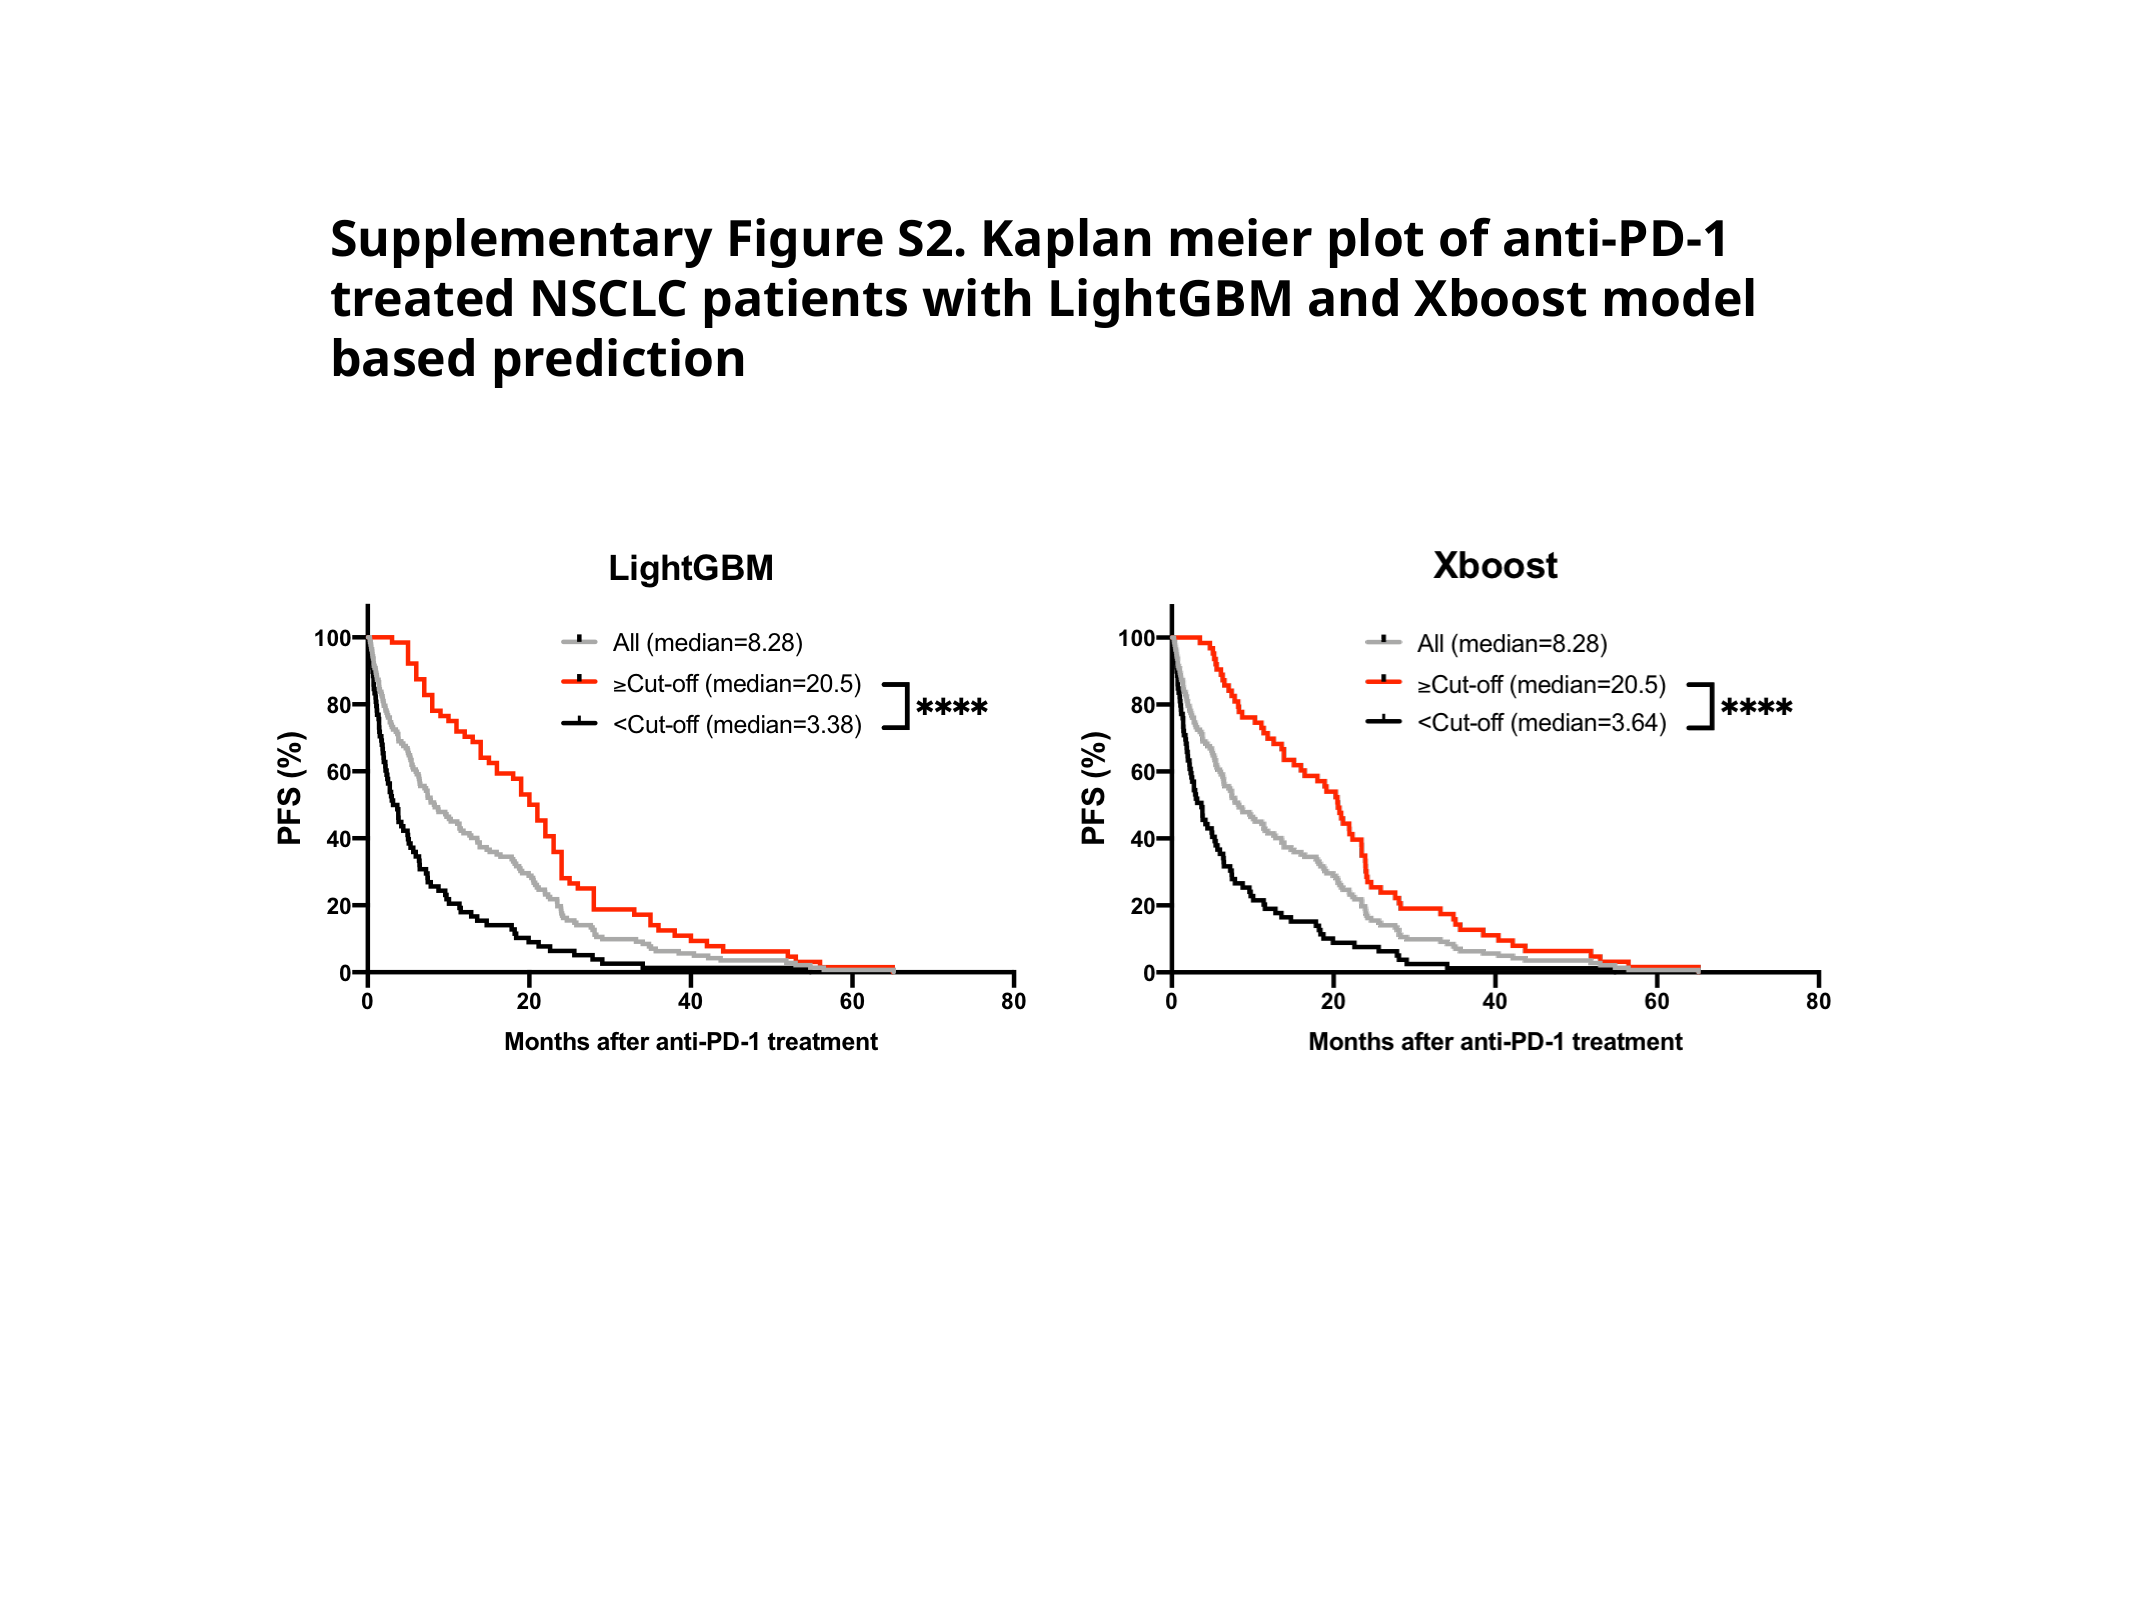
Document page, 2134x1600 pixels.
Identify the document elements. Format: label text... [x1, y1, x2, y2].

picture [260, 534, 1873, 1066]
text_box Supplementary Figure S2. Kaplan meier plot of anti-PD-1 treated NSCLC patients with LightGBM and Xboost model based prediction [321, 197, 1873, 395]
